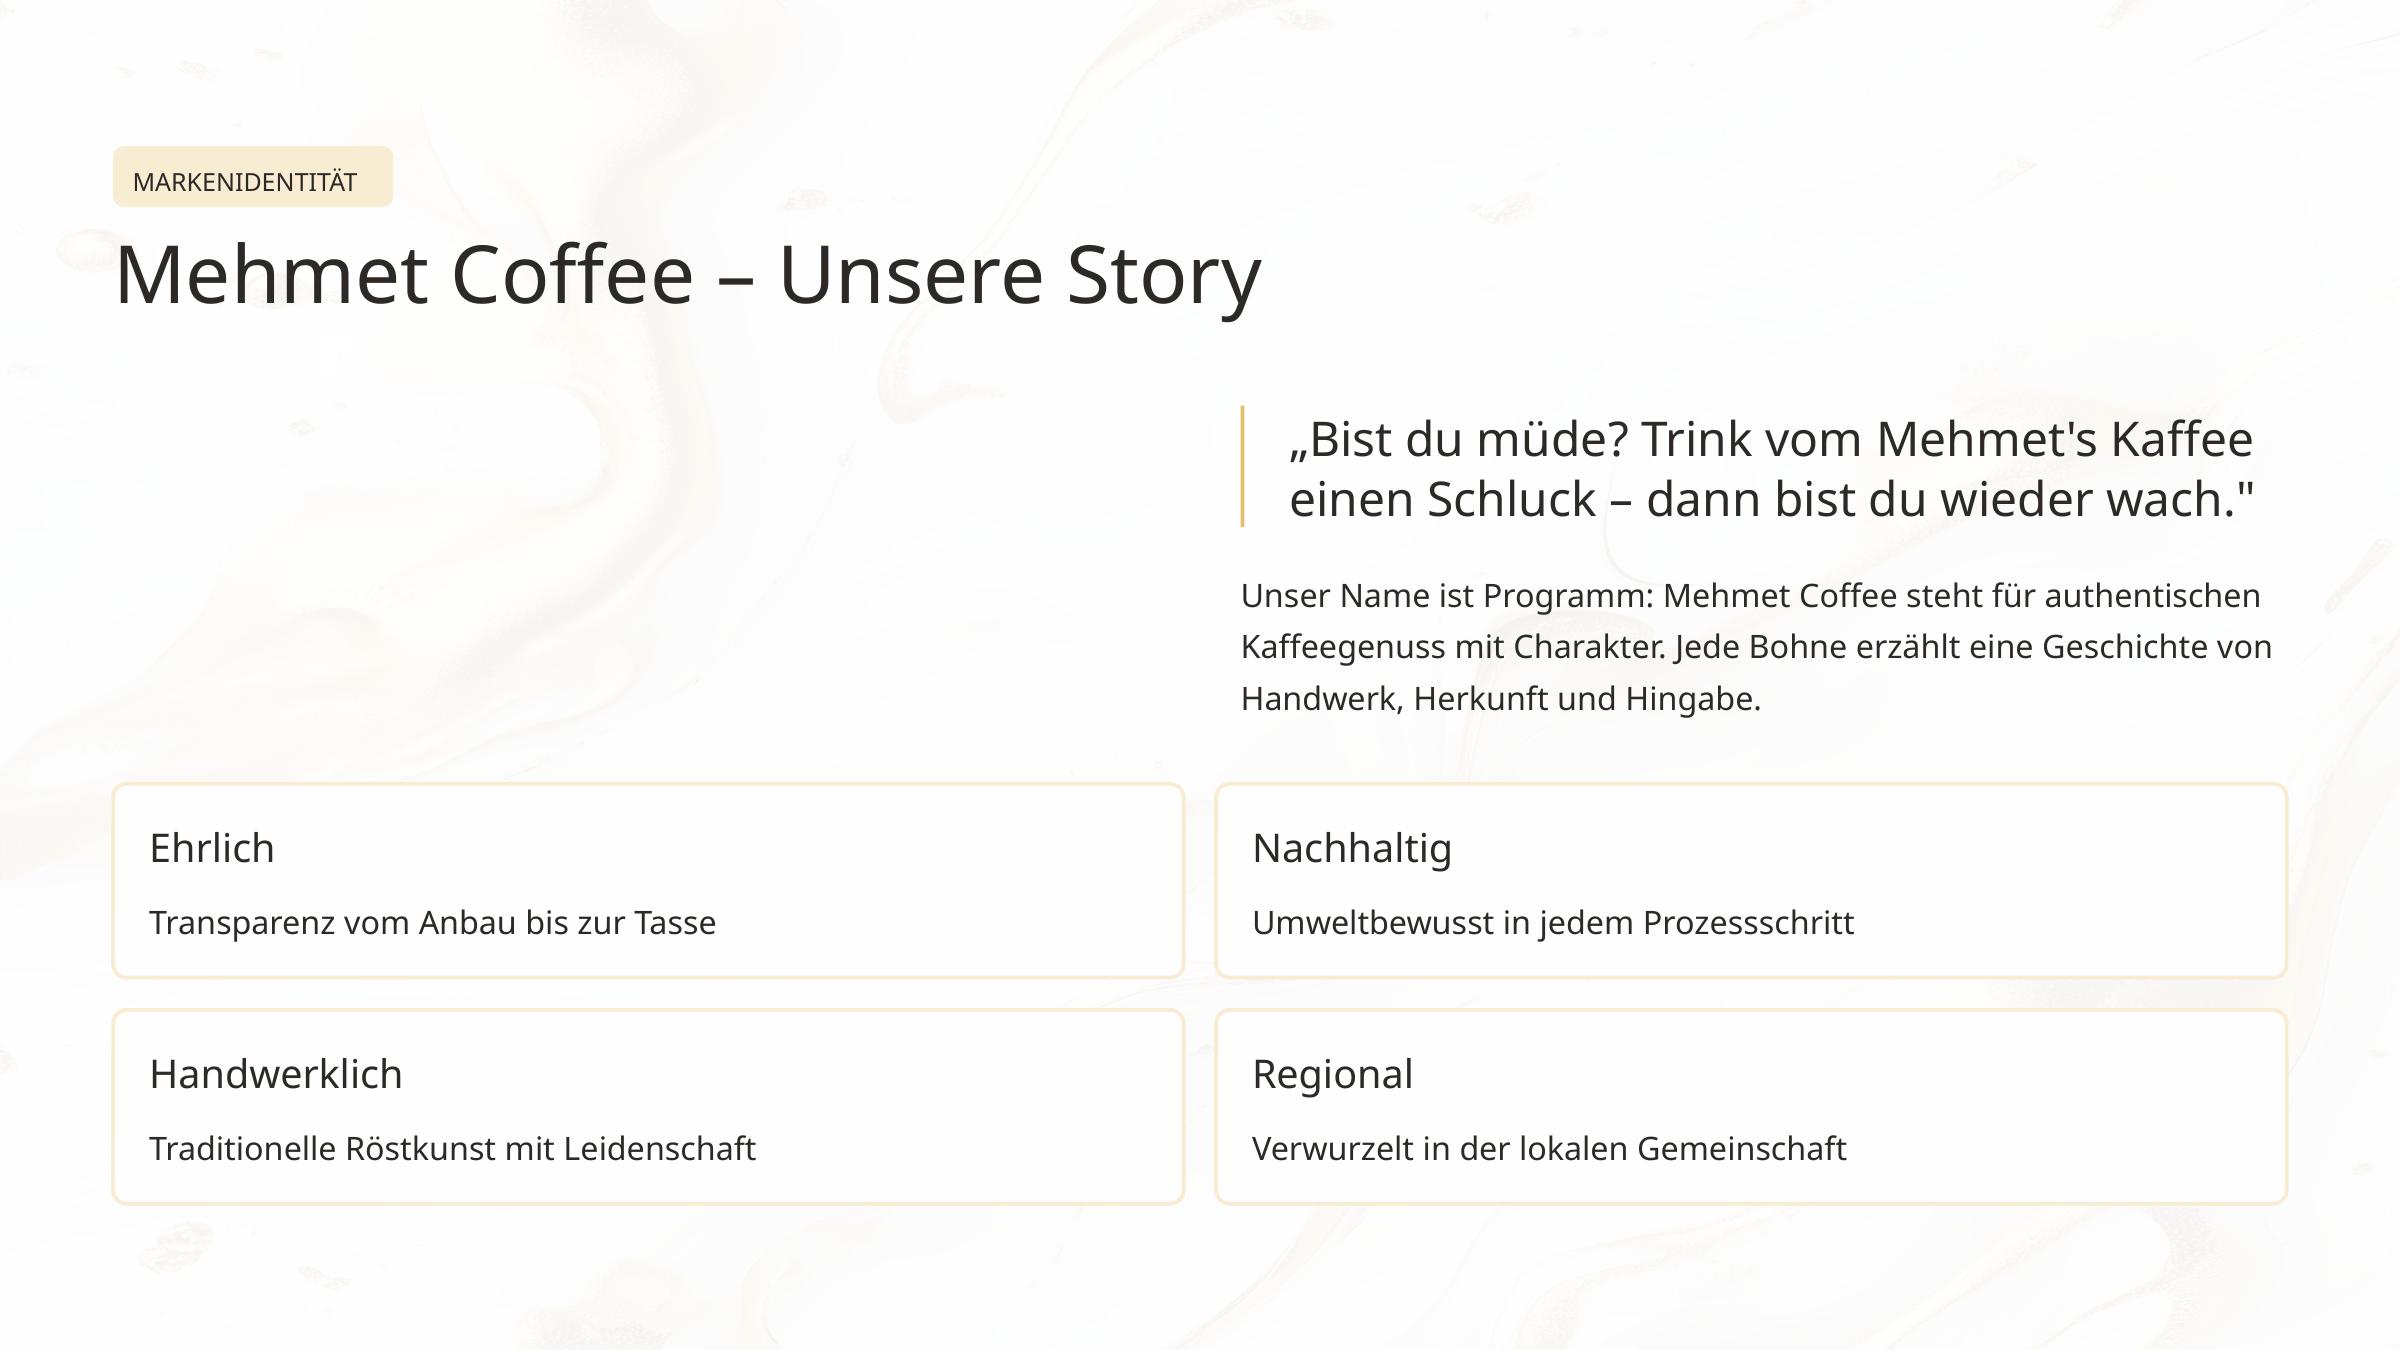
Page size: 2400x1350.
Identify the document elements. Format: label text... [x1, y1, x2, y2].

text_box MARKENIDENTITÄT [132, 155, 374, 198]
text_box Transparenz vom Anbau bis zur Tasse [149, 889, 1148, 942]
text_box [1216, 783, 2287, 978]
text_box Unser Name ist Programm: Mehmet Coffee steht für authentischen Kaffeegenuss mit Charakter. Jede Bohne erzählt eine Geschichte von Handwerk, Herkunft und Hingabe. [1240, 563, 2288, 719]
text_box „Bist du müde? Trink vom Mehmet's Kaffee einen Schluck – dann bist du wieder wach." [1289, 405, 2288, 527]
text_box Traditionelle Röstkunst mit Leidenschaft [149, 1116, 1148, 1168]
text_box Mehmet Coffee – Unsere Story [113, 219, 1312, 321]
text_box Verwurzelt in der lokalen Gemeinschaft [1252, 1116, 2251, 1168]
text_box [113, 783, 1184, 978]
text_box [1240, 405, 1245, 527]
text_box Umweltbewusst in jedem Prozessschritt [1252, 889, 2251, 942]
text_box [113, 1009, 1184, 1204]
text_box [113, 146, 394, 207]
text_box Handwerklich [149, 1046, 554, 1097]
text_box Regional [1252, 1046, 1657, 1097]
text_box [1216, 1009, 2287, 1204]
text_box Ehrlich [149, 819, 554, 871]
text_box Nachhaltig [1252, 819, 1657, 871]
